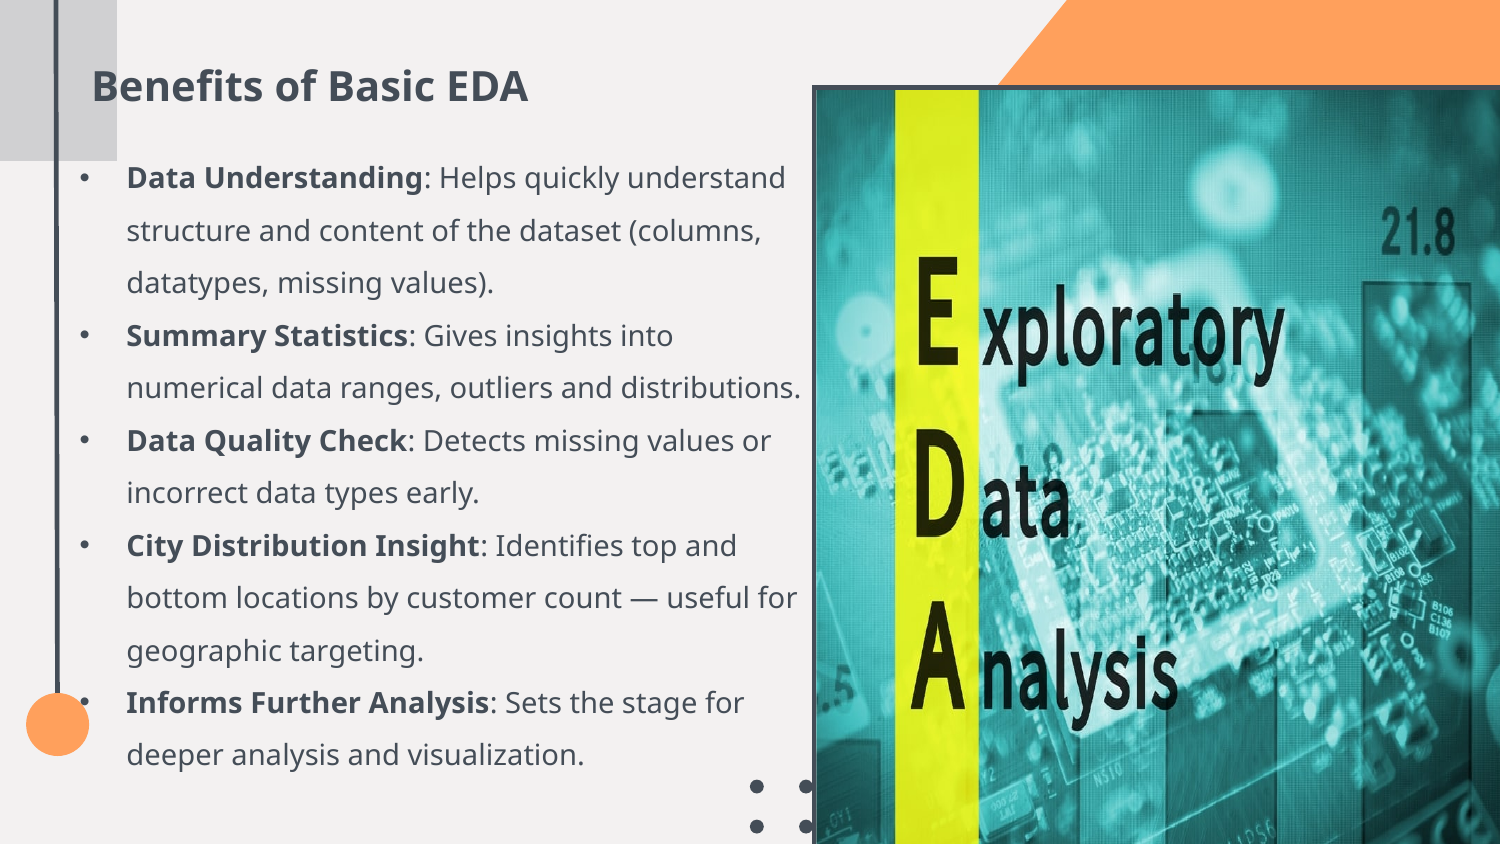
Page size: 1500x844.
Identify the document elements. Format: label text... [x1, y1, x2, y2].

text_box Data Understanding: Helps quickly understand structure and content of the dataset (columns, datatypes, missing values). Summary Statistics: Gives insights into numerical data ranges, outliers and distributions. Data Quality Check: Detects missing values or incorrect data types early. City Distribution Insight: Identifies top and bottom locations by customer count — useful for geographic targeting. Informs Further Analysis: Sets the stage for deeper analysis and visualization. [64, 134, 810, 780]
text_box Benefits of Basic EDA [76, 52, 544, 118]
picture [815, 89, 1500, 844]
